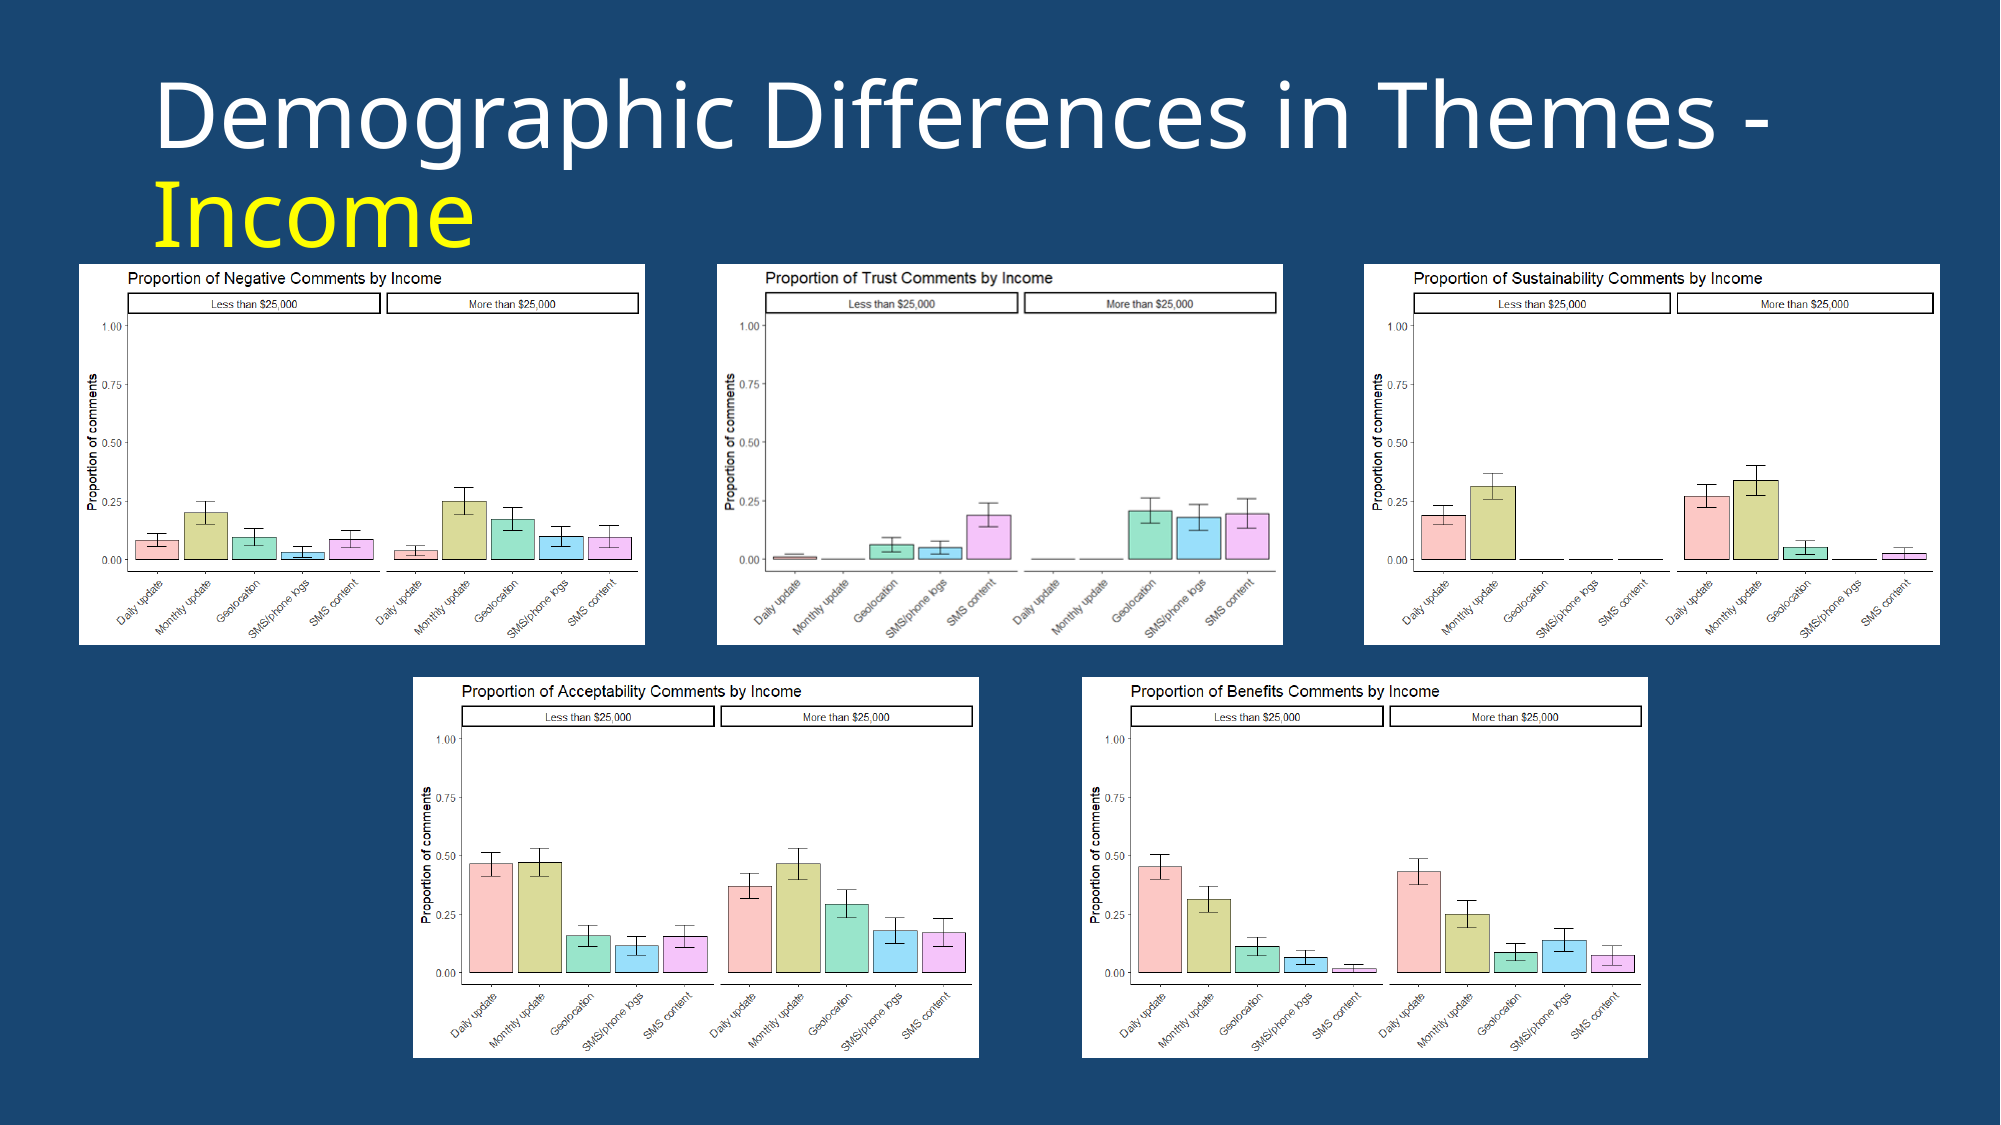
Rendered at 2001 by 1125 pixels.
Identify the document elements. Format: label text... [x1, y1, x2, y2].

picture [716, 264, 1283, 646]
picture [413, 677, 980, 1059]
picture [1081, 677, 1648, 1059]
picture [1364, 264, 1941, 646]
picture [79, 264, 646, 646]
title Demographic Differences in Themes - Income [137, 59, 1863, 278]
